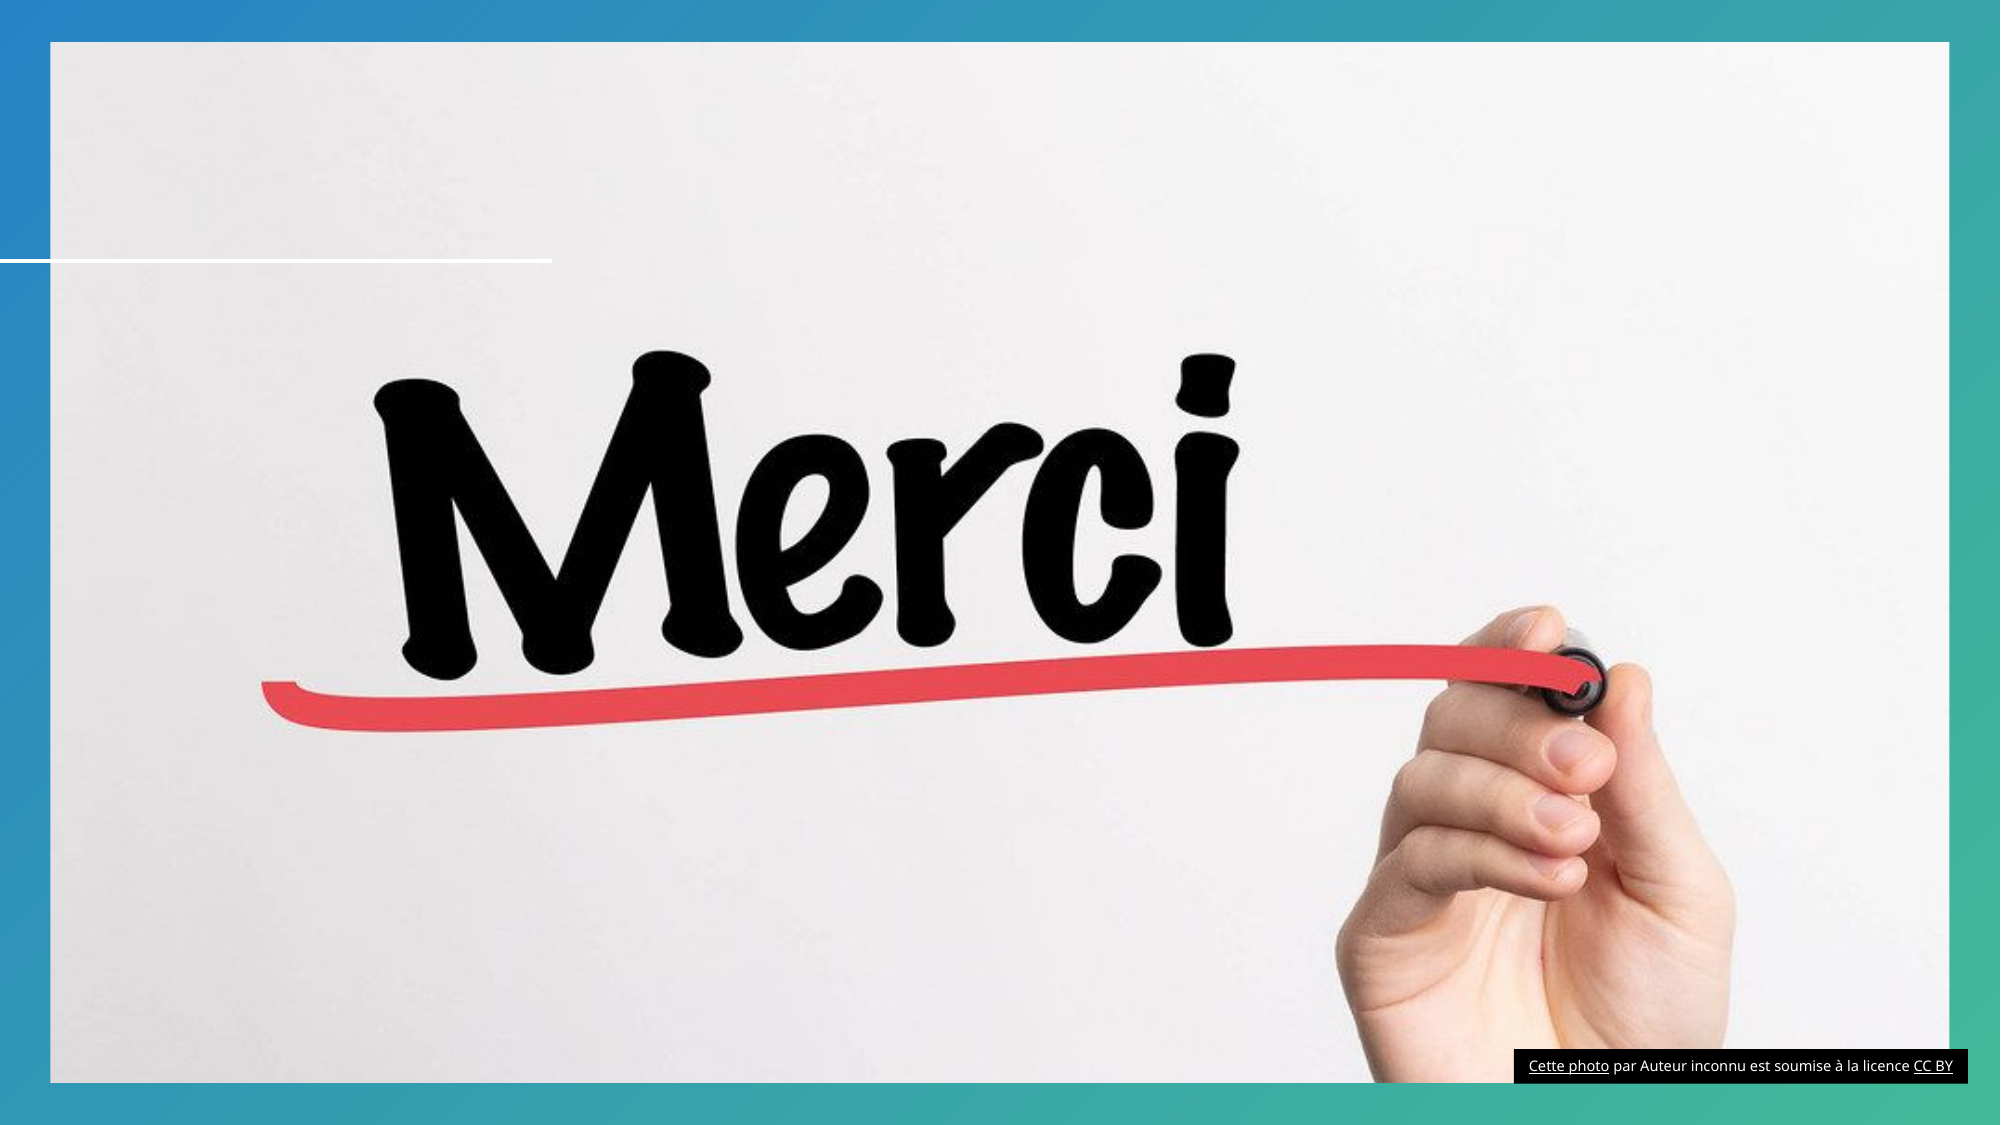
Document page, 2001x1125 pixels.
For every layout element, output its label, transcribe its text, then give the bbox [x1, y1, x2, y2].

picture [50, 42, 1950, 1083]
text_box Cette photo par Auteur inconnu est soumise à la licence CC BY [1513, 1049, 1968, 1084]
text_box [0, 0, 2000, 1125]
